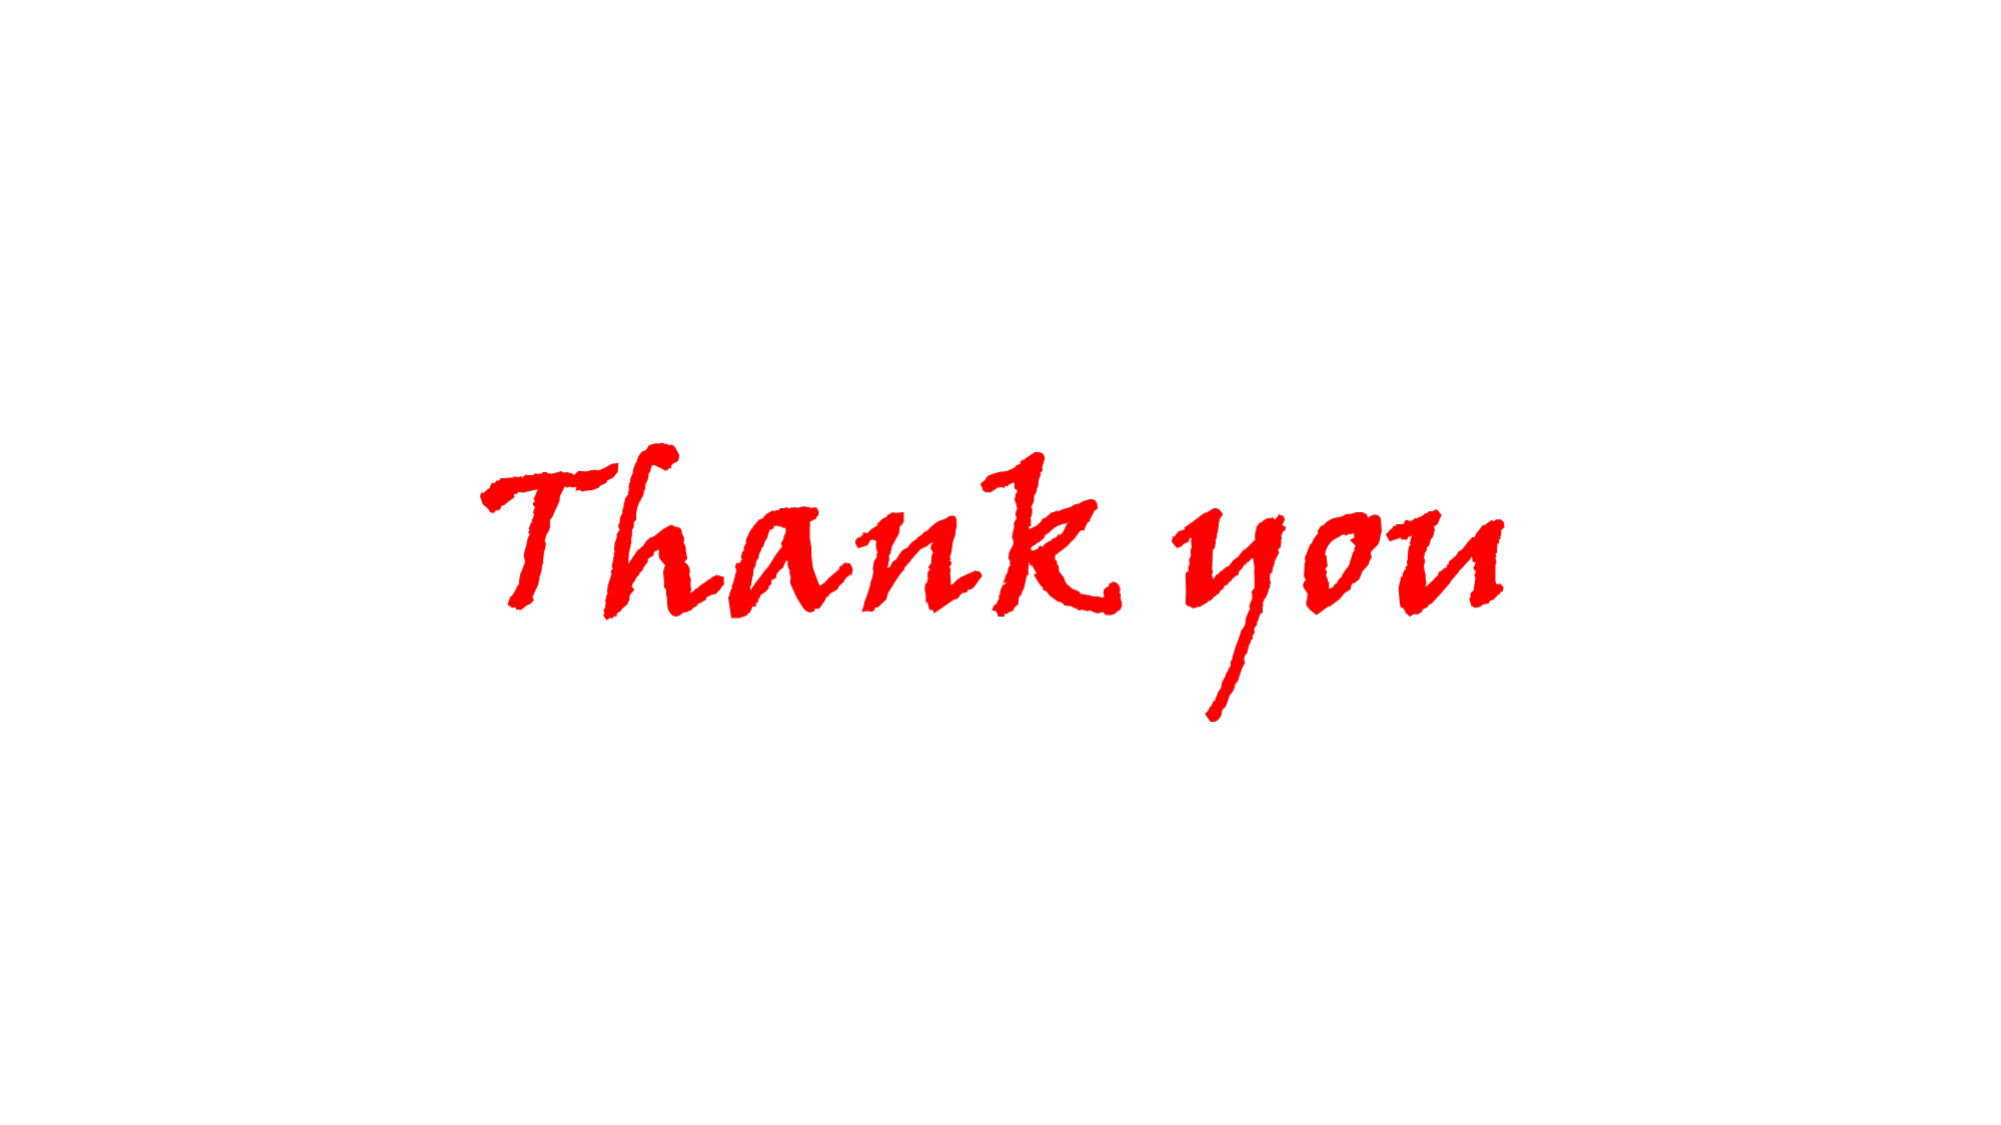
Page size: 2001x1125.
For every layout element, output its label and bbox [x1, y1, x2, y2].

picture [355, 395, 1644, 816]
